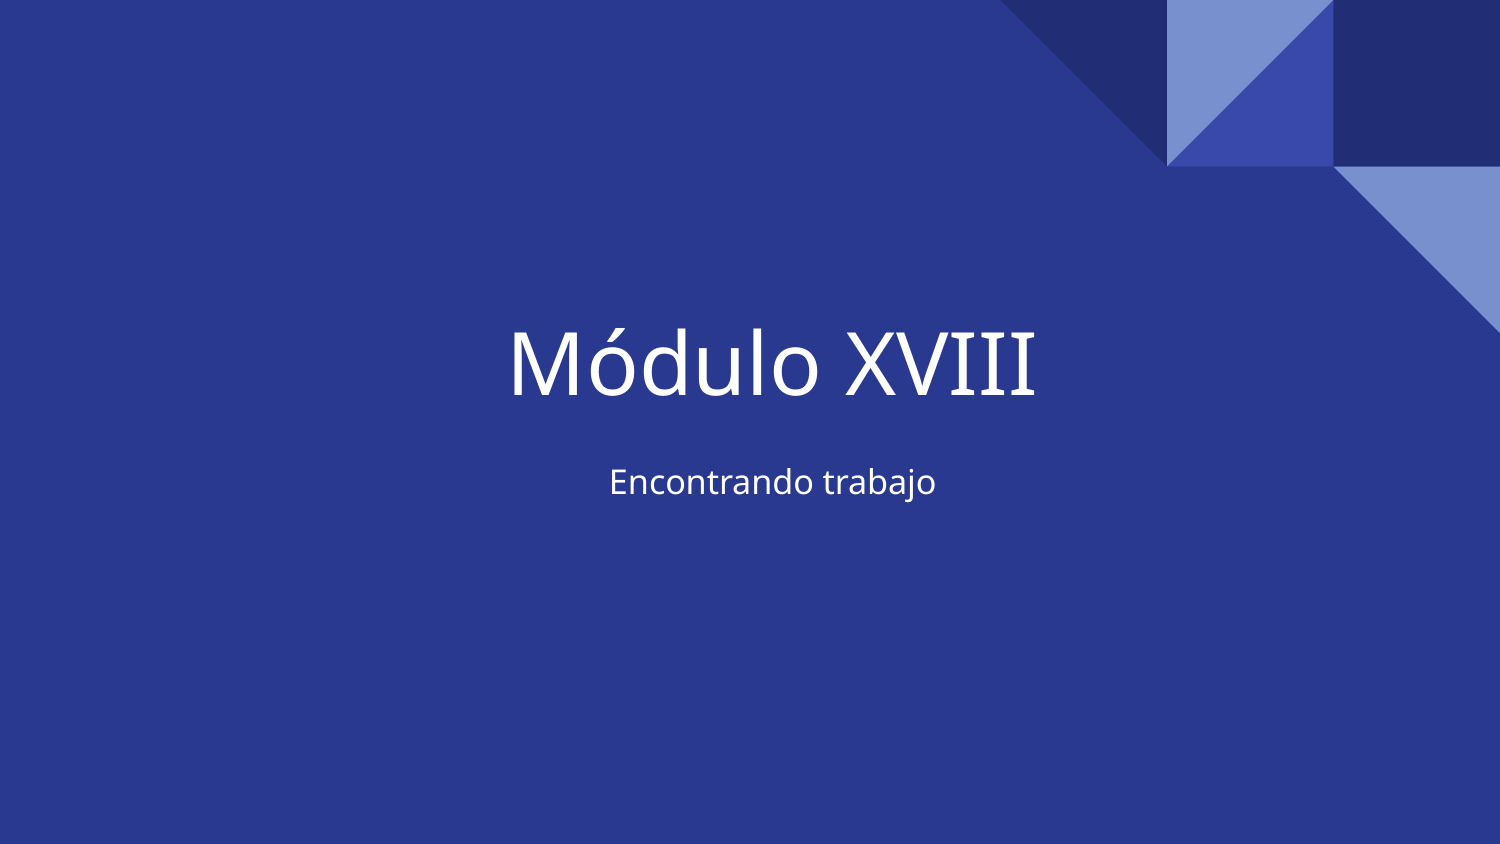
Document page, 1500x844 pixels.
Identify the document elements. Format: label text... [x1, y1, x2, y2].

subtitle Encontrando trabajo [98, 445, 1447, 517]
title Módulo XVIII [98, 291, 1447, 429]
